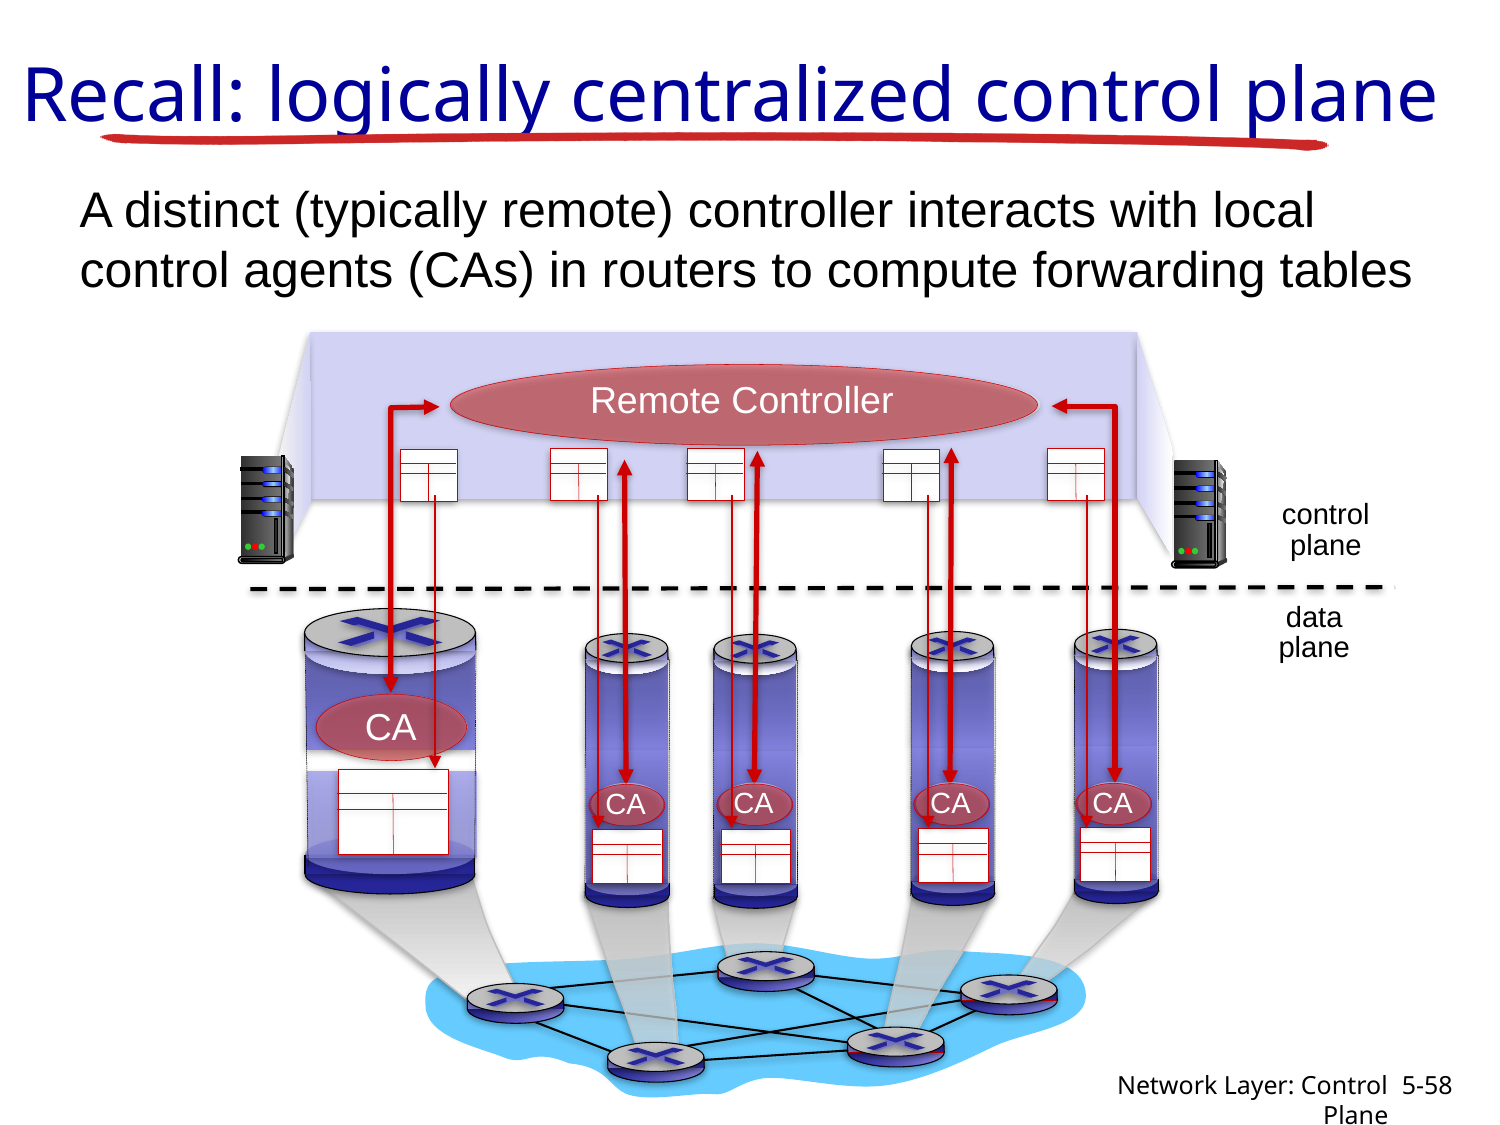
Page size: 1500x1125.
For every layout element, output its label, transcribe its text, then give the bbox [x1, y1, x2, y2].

picture [94, 127, 1343, 156]
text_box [960, 974, 1058, 1016]
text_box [607, 1042, 705, 1083]
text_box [315, 363, 1152, 830]
slide_number 5- [1387, 1062, 1500, 1107]
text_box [336, 836, 1151, 884]
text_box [434, 494, 1087, 829]
text_box A distinct (typically remote) controller interacts with local control agents (CAs) in routers to compute forwarding tables [64, 170, 1452, 306]
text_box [847, 1026, 945, 1068]
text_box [250, 492, 310, 673]
footer Network Layer: Control Plane [1045, 1062, 1404, 1102]
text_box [717, 951, 815, 992]
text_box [1156, 492, 1396, 673]
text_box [238, 331, 1228, 568]
text_box Recall: logically centralized control plane [6, 38, 1455, 144]
text_box [621, 1070, 925, 1098]
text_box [466, 983, 565, 1024]
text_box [304, 608, 1160, 1059]
